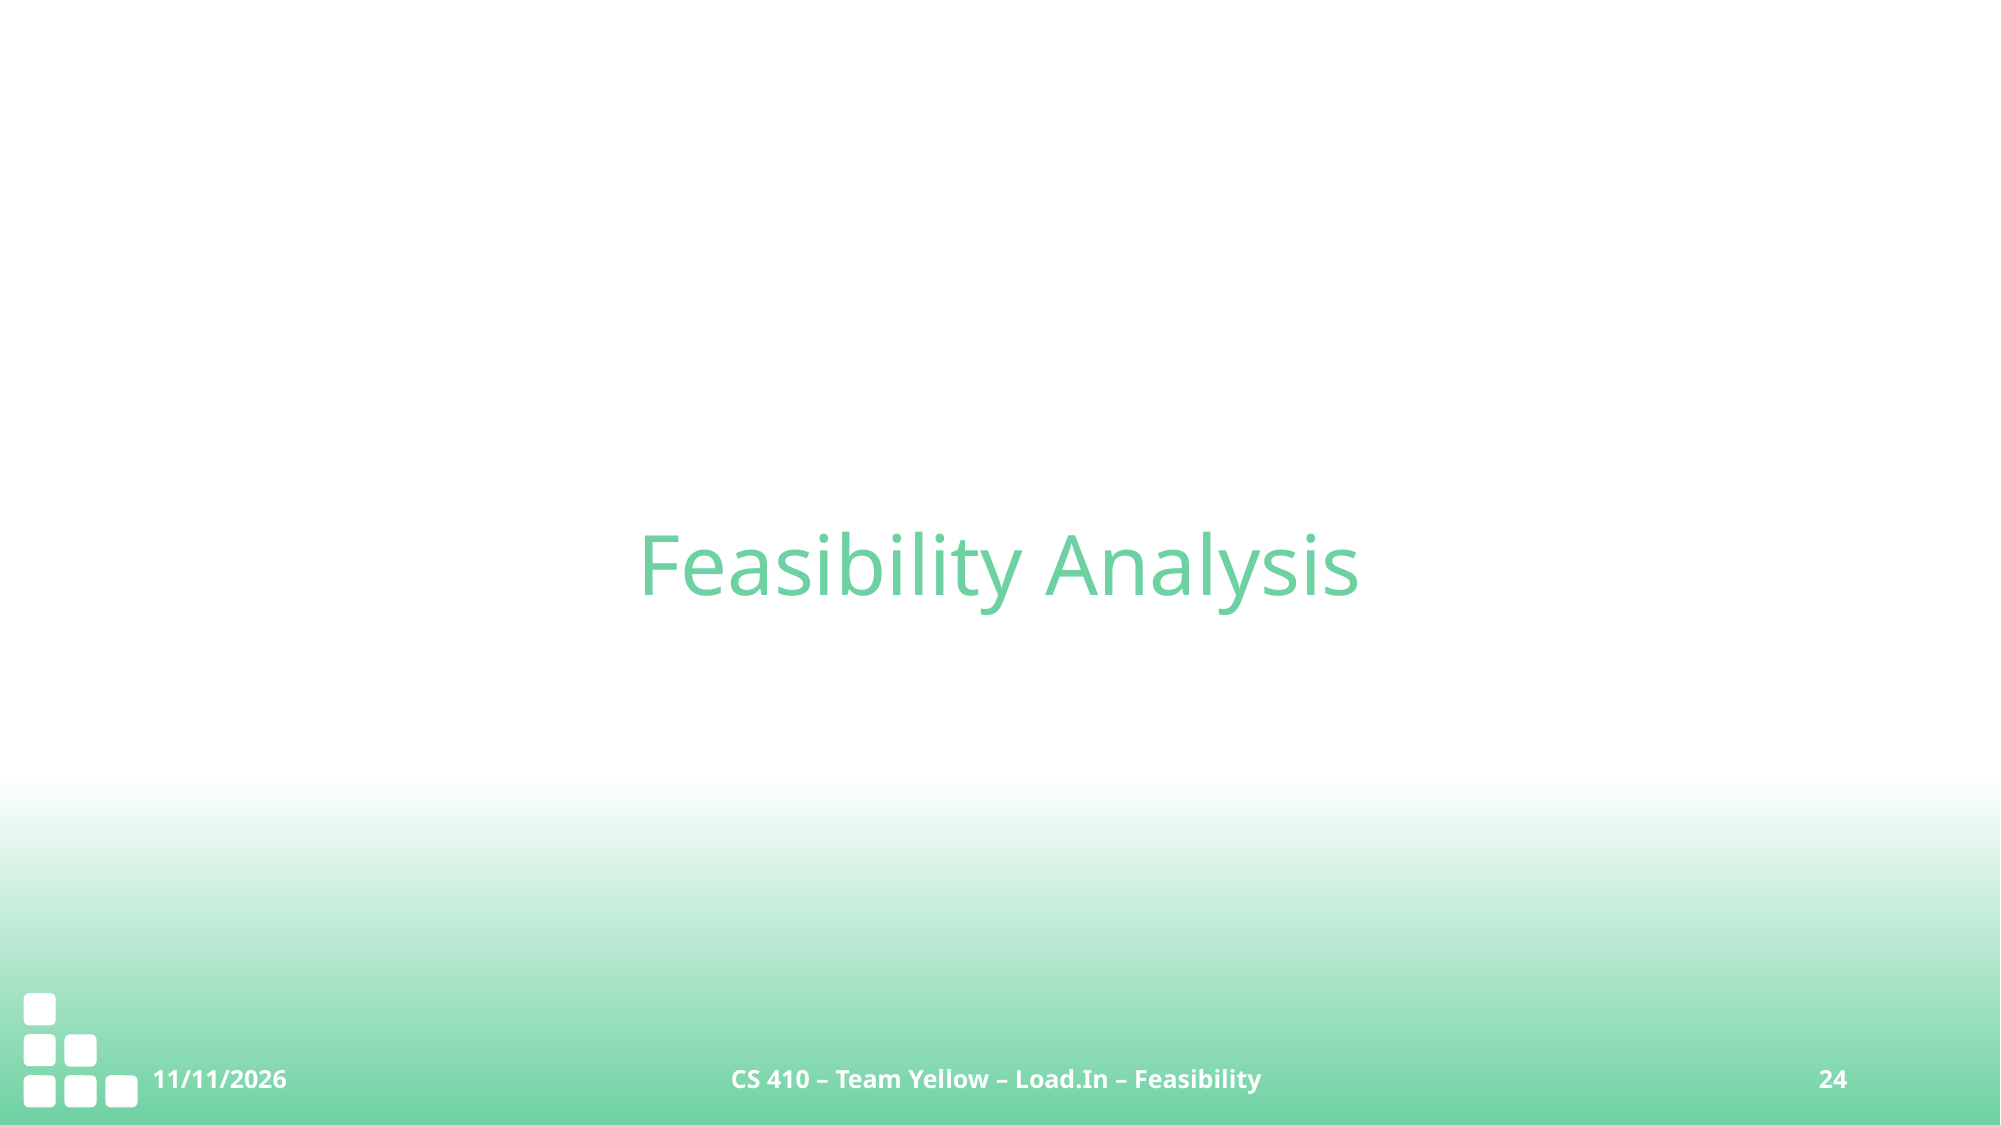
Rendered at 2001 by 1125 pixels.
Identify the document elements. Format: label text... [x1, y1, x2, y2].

footer CS 410 – Team Yellow – Load.In – Feasibility [662, 1035, 1338, 1125]
title Feasibility Analysis [137, 503, 1863, 622]
slide_number 24 [1412, 1035, 1863, 1125]
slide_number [137, 1035, 588, 1125]
